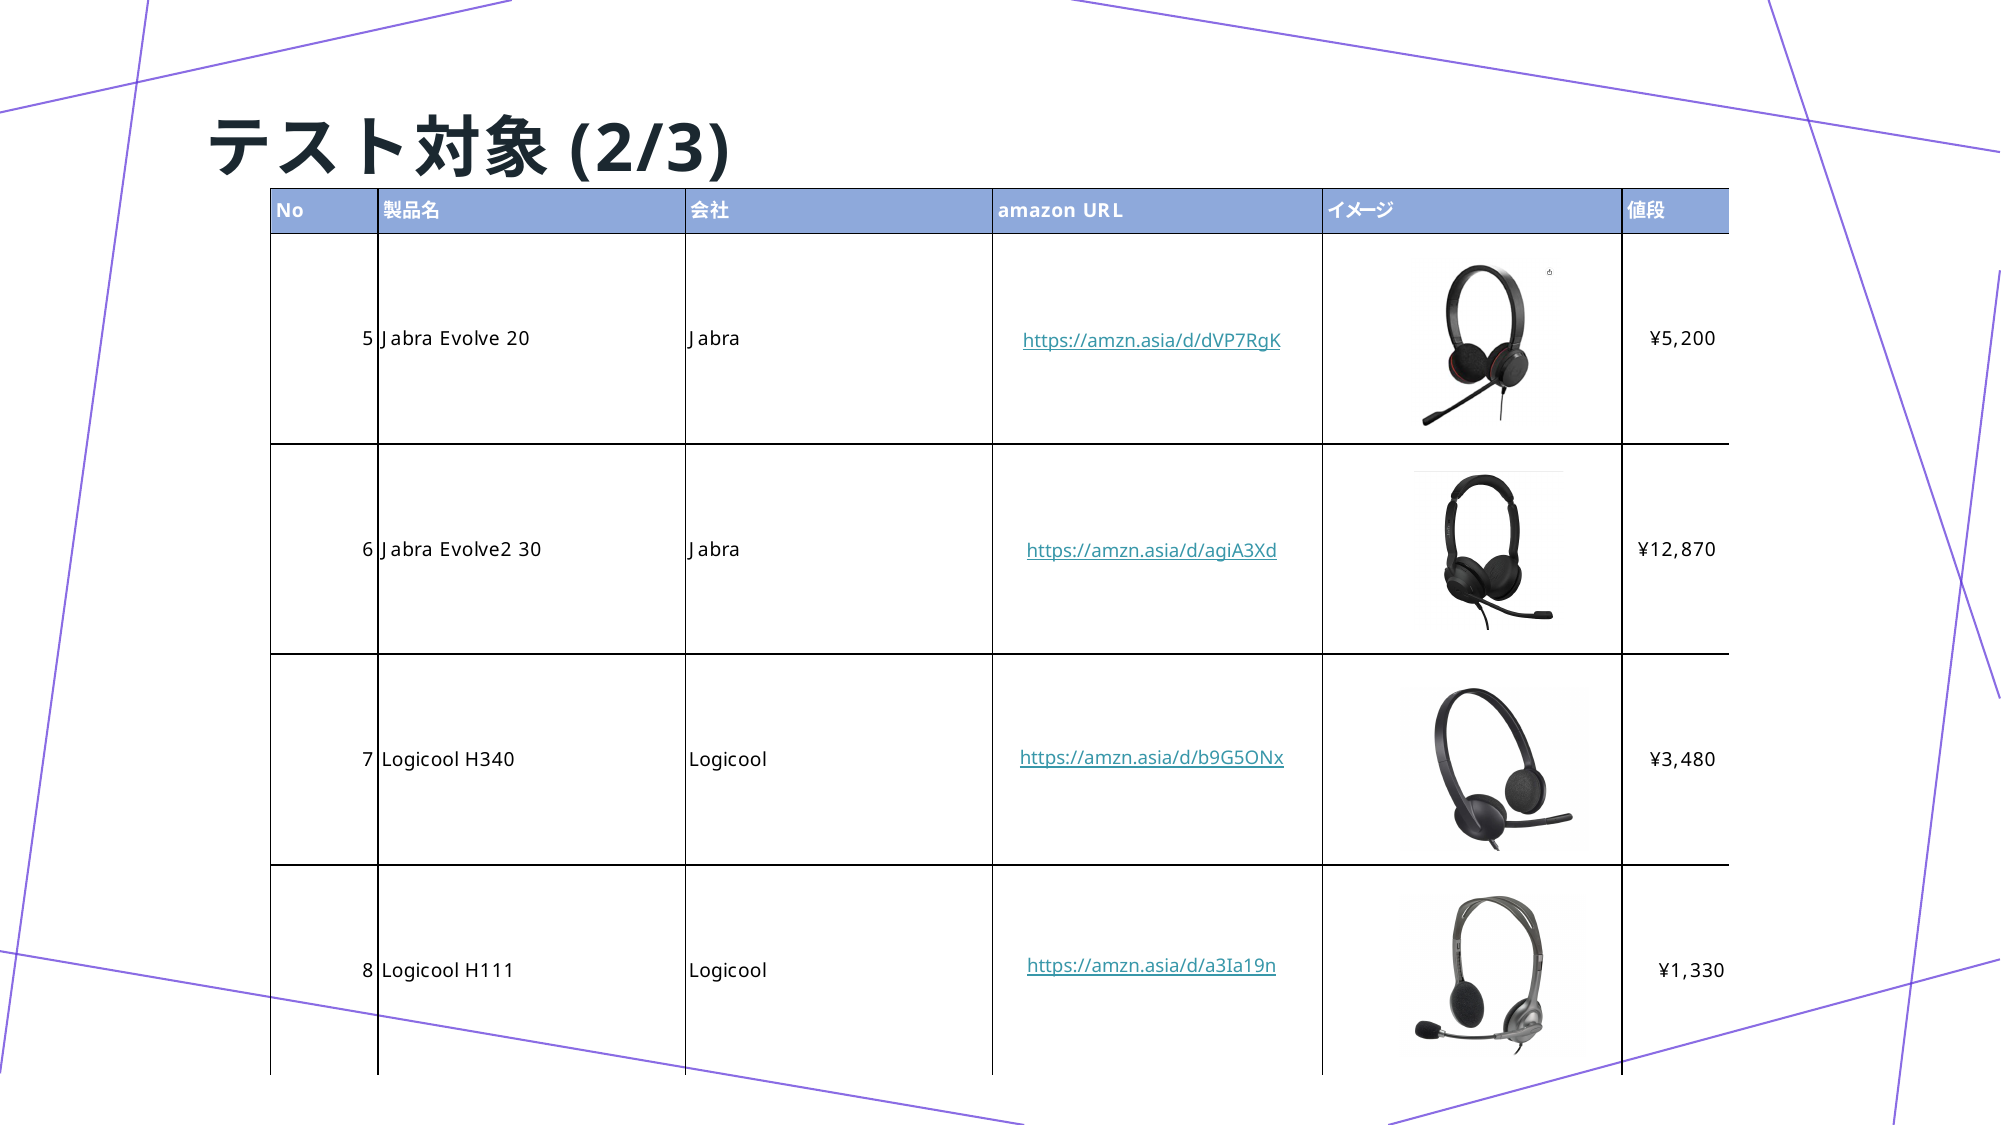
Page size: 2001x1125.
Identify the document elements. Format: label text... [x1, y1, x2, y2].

picture [269, 187, 1731, 1077]
title テスト対象(2/3) [187, 87, 1813, 195]
